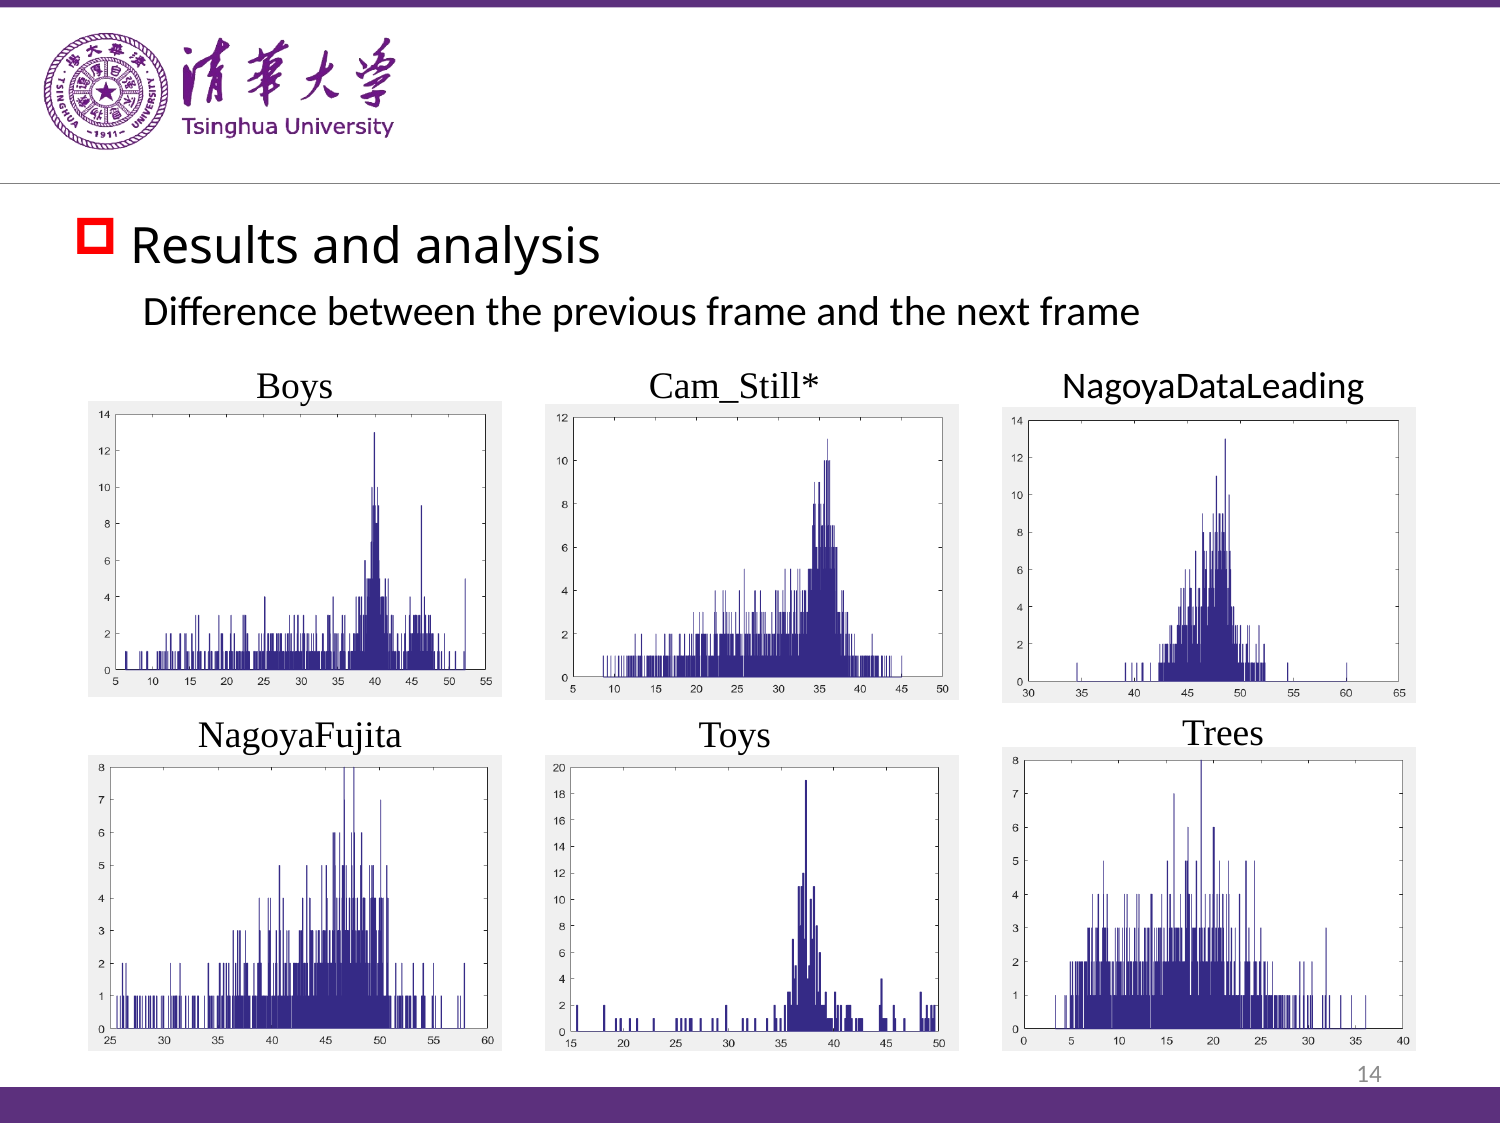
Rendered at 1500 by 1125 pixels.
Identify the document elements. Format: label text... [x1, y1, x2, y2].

text_box [0, 0, 1500, 8]
slide_number 14 [1059, 1057, 1397, 1103]
picture [545, 749, 959, 1057]
text_box Results and analysis [59, 205, 956, 281]
picture [88, 749, 502, 1057]
picture [4, 7, 434, 178]
text_box NagoyaFujita [183, 702, 418, 749]
text_box [0, 1086, 1500, 1124]
picture [1002, 401, 1416, 709]
text_box NagoyaDataLeading [1038, 353, 1380, 401]
text_box Toys [683, 702, 786, 749]
picture [1002, 741, 1416, 1057]
text_box Trees [1167, 709, 1280, 741]
picture [545, 404, 959, 700]
text_box Boys [241, 353, 349, 401]
picture [88, 401, 502, 697]
text_box Cam_Still* [634, 353, 836, 404]
text_box Difference between the previous frame and the next frame [128, 276, 1342, 342]
